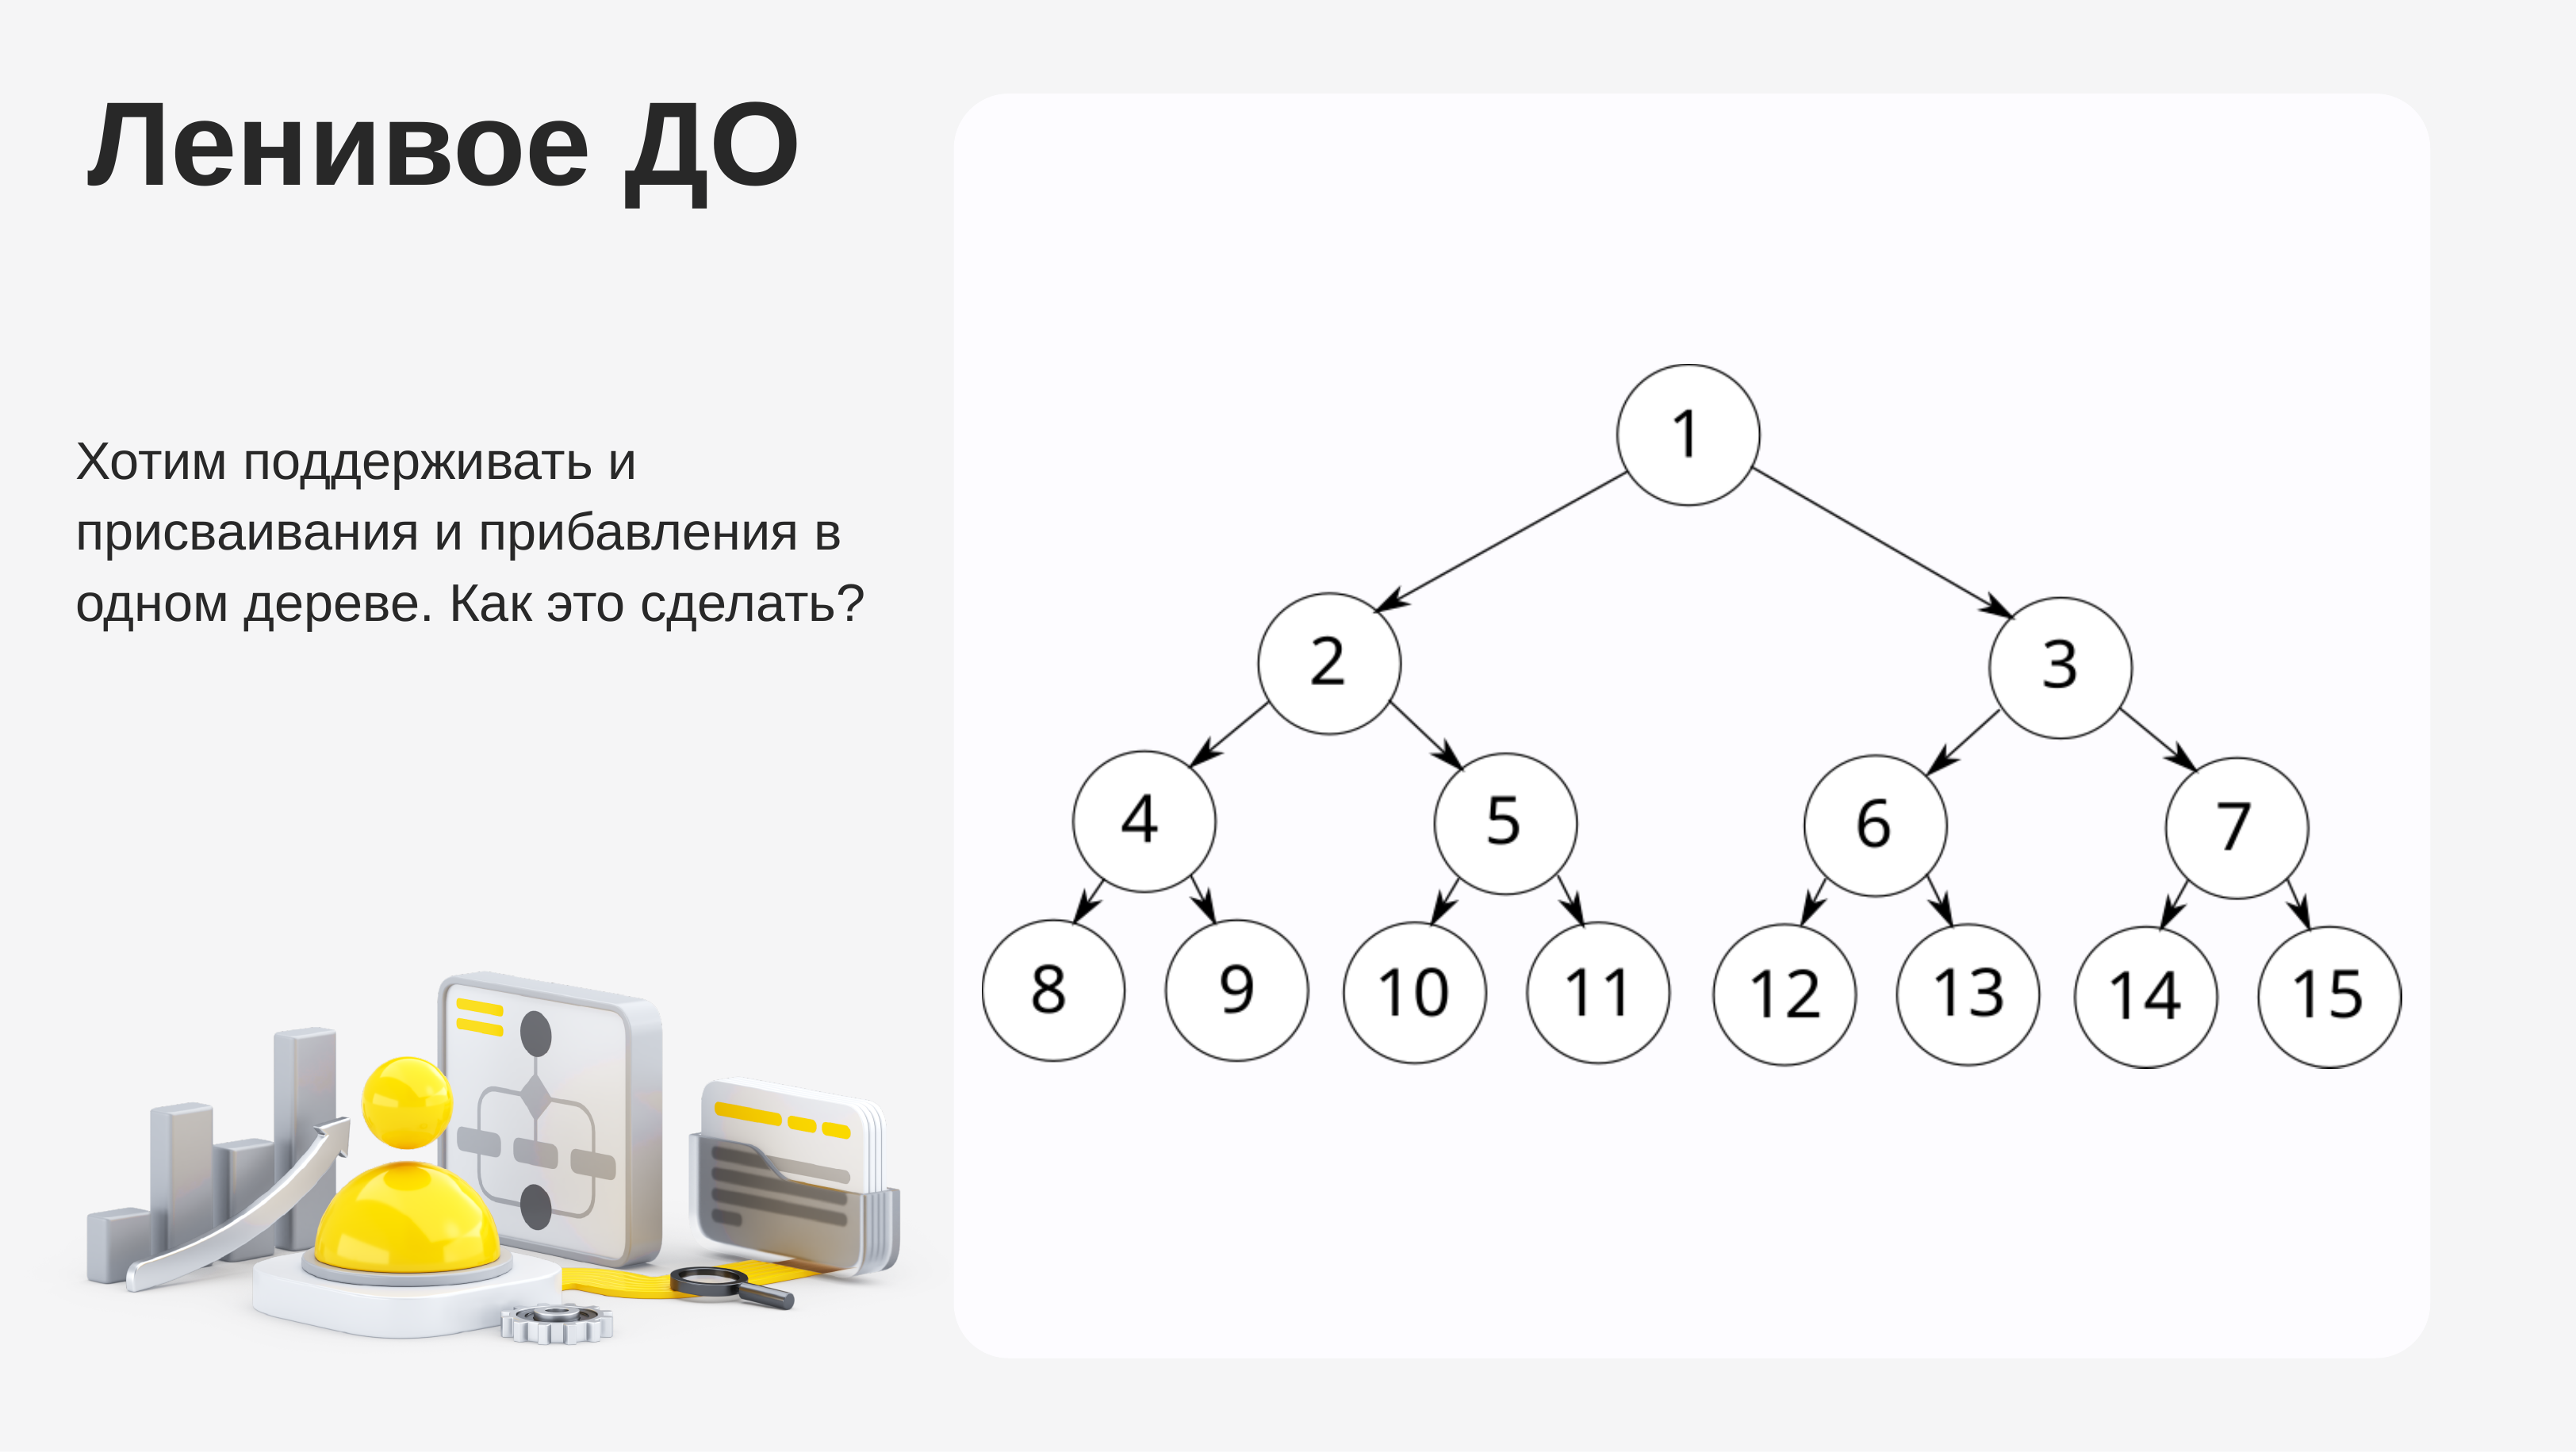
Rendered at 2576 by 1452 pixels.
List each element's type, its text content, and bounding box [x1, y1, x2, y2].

text_box Хотим поддерживать и присваивания и прибавления в одном дереве. Как это сделать? [75, 412, 936, 638]
text_box Ленивое ДО [86, 66, 864, 209]
text_box [953, 93, 2431, 1358]
picture [0, 364, 2403, 1452]
